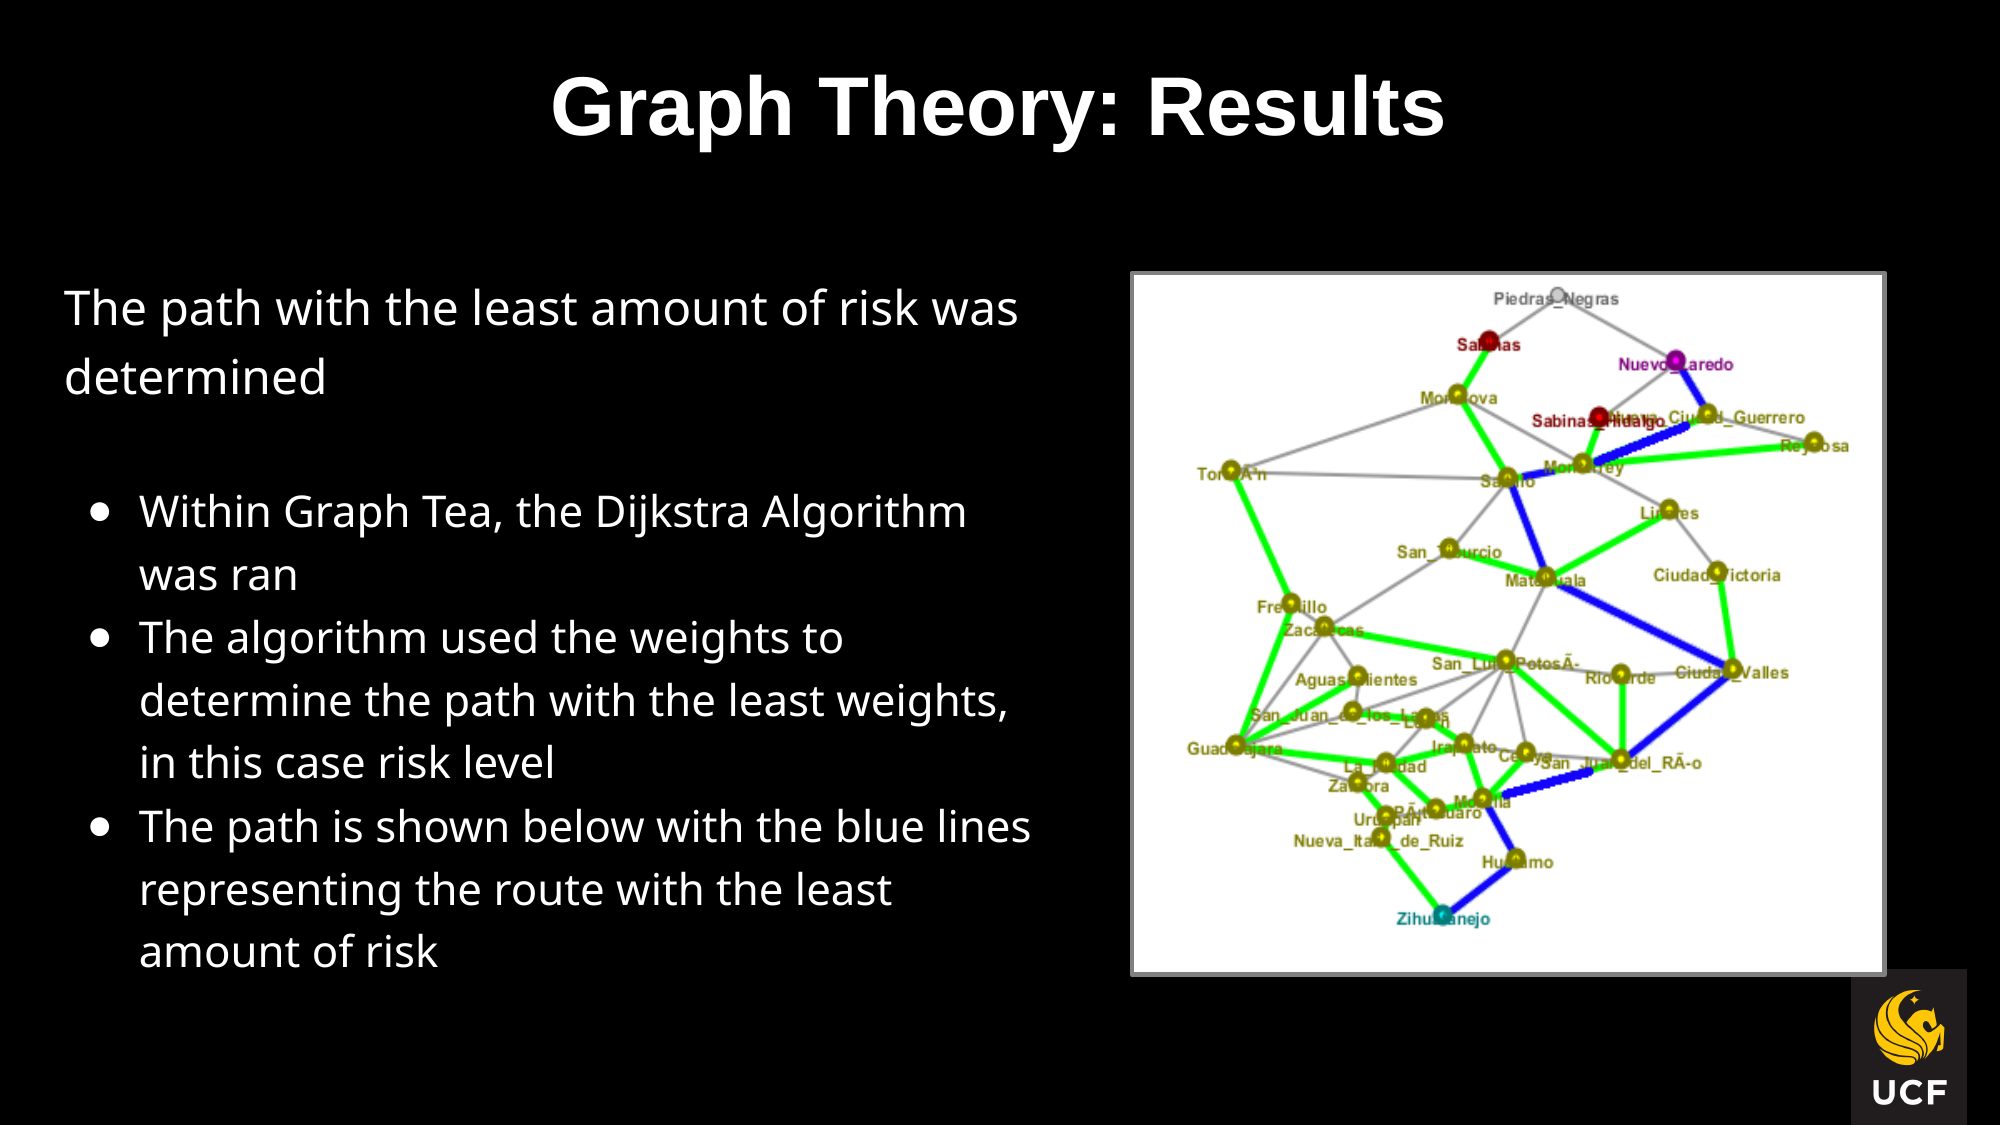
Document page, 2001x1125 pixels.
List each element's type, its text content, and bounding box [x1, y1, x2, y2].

list The path with the least amount of risk was determined Within Graph Tea, the Dijkstra Algorithm was ran The algorithm used the weights to determine the path with the least weights, in this case risk level The path is shown below with the blue lines representing the route with the least amount of risk [48, 258, 1075, 867]
title Graph Theory: Results [149, 0, 1849, 218]
picture [1134, 274, 1968, 1125]
